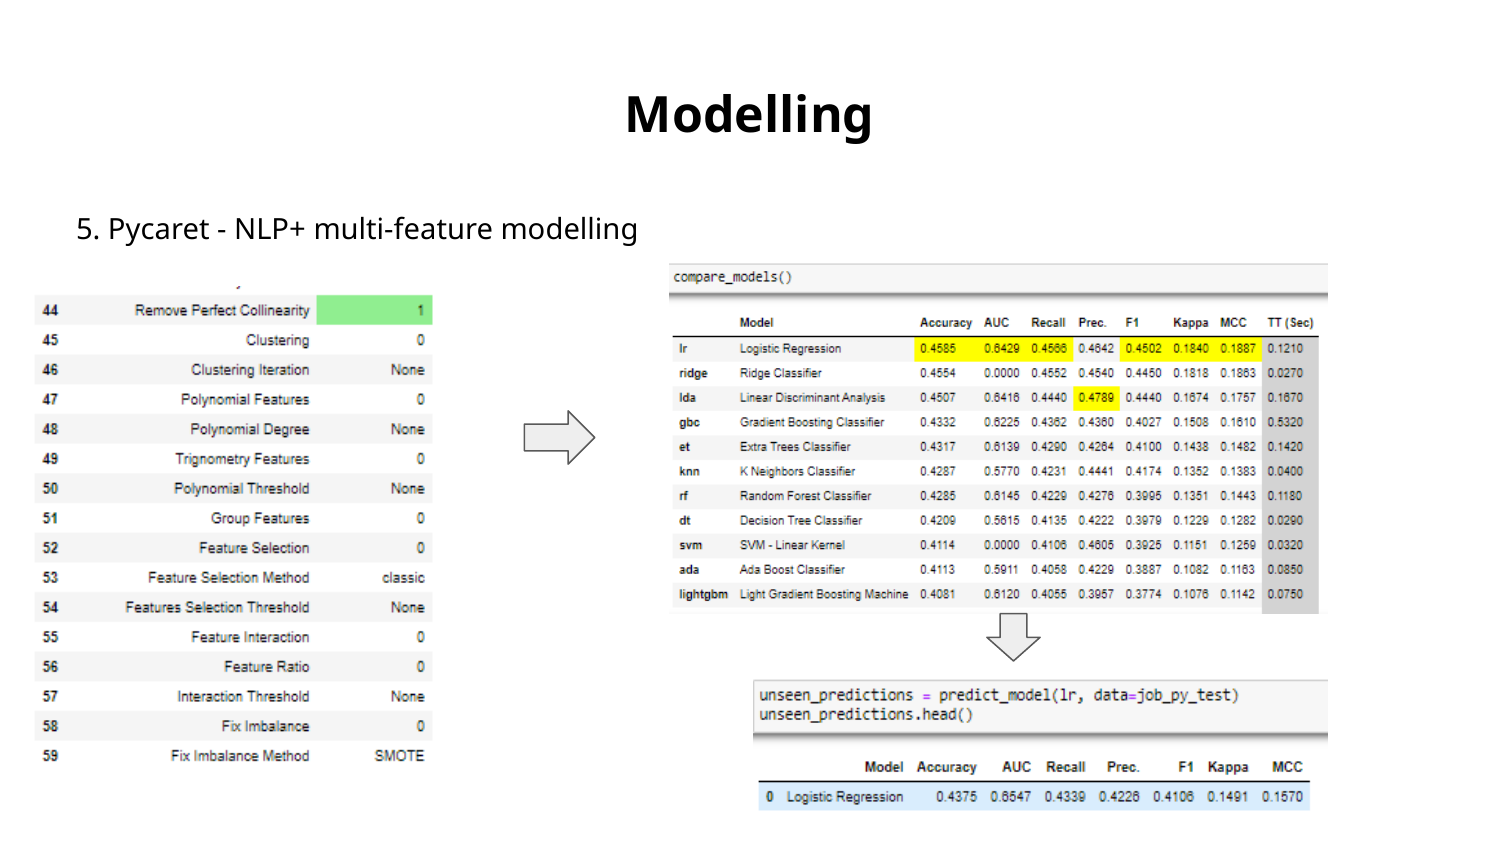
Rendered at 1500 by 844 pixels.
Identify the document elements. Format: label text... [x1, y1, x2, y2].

picture [752, 667, 1328, 833]
text_box 5. Pycaret - NLP+ multi-feature modelling [61, 195, 963, 261]
picture [668, 260, 1328, 614]
title Modelling [75, 67, 1425, 162]
picture [24, 286, 451, 781]
text_box [986, 622, 1041, 661]
text_box [524, 410, 595, 465]
